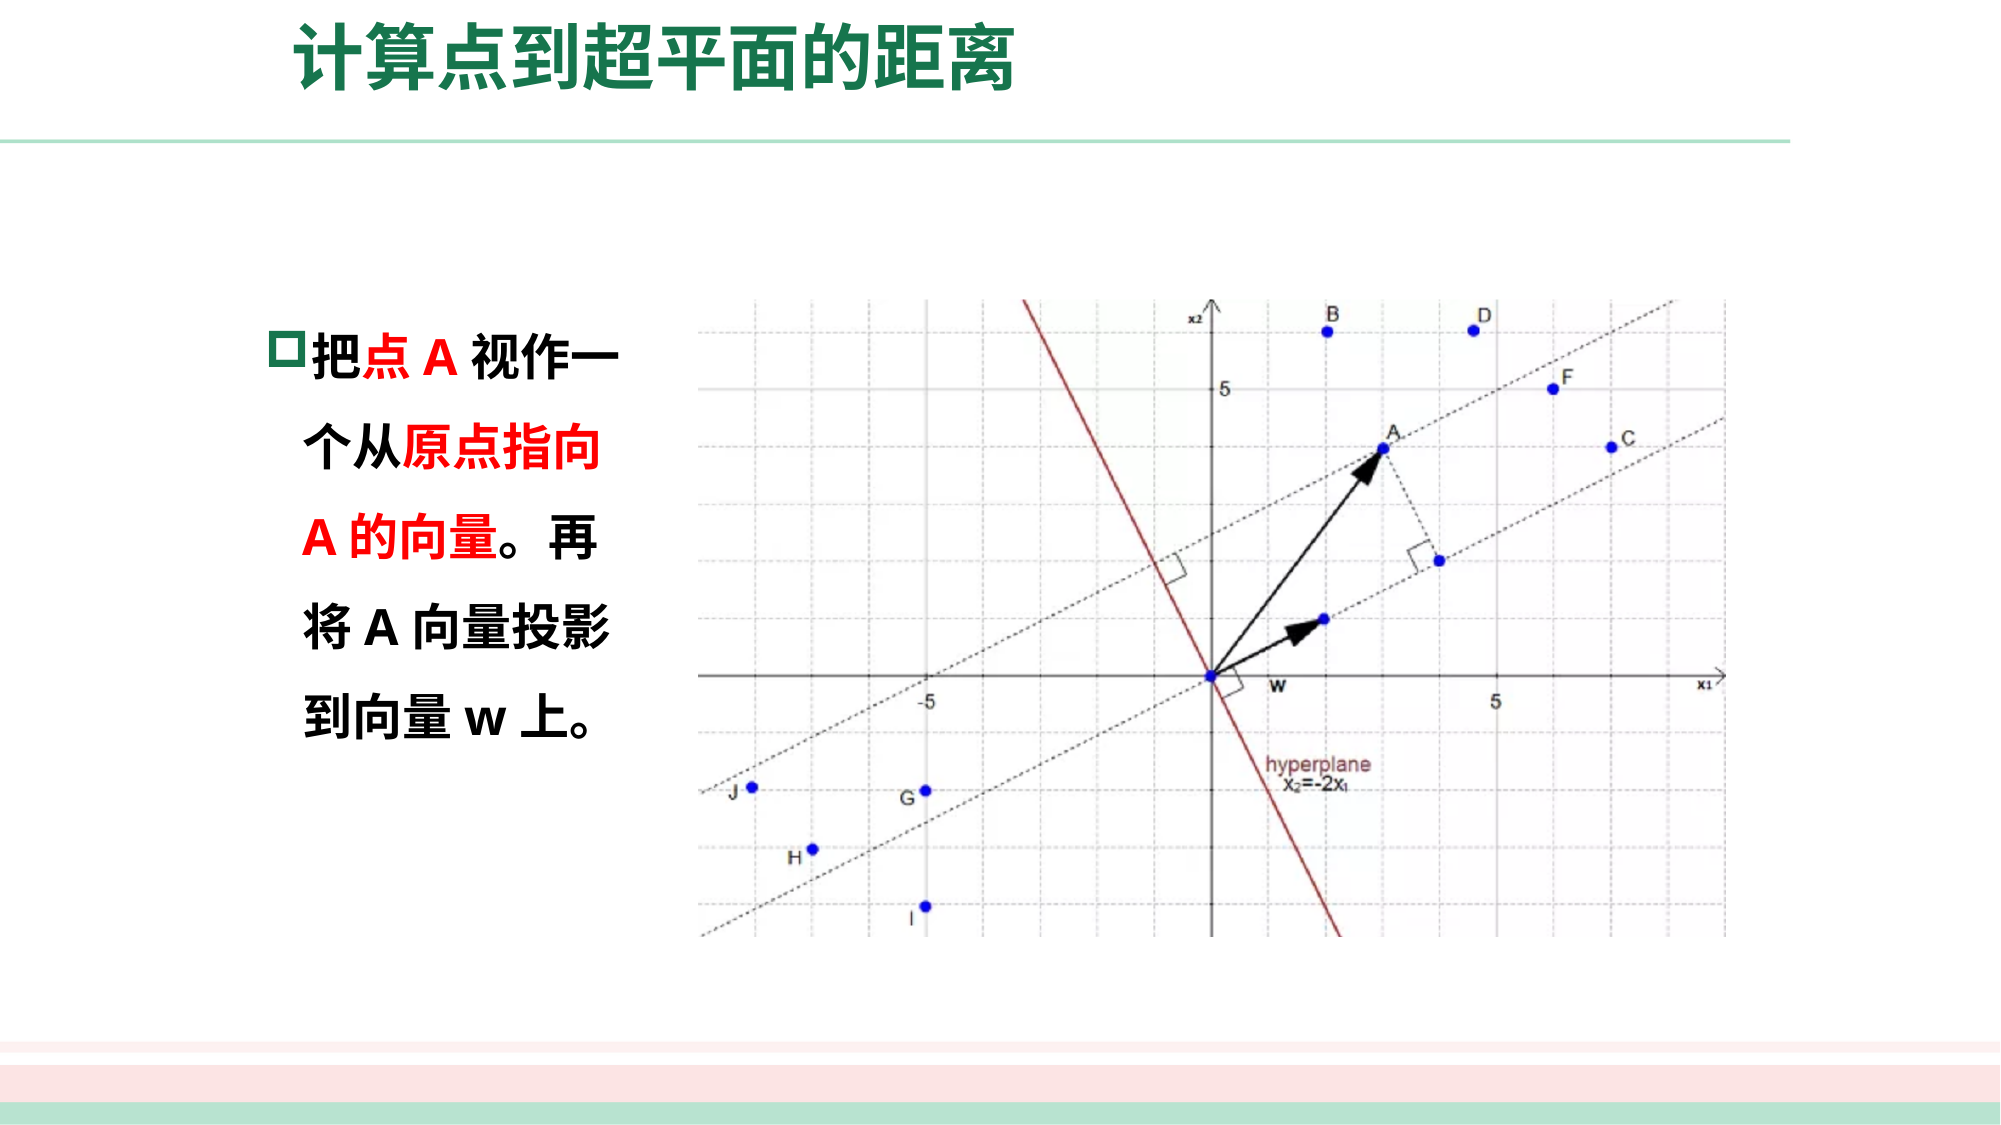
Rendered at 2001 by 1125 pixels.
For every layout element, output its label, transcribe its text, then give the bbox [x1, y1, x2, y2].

list 把点A视作一个从原点指向A的向量。再将A向量投影到向量w上。 [249, 287, 650, 935]
title 计算点到超平面的距离 [276, 13, 1571, 108]
picture [0, 0, 2001, 1125]
